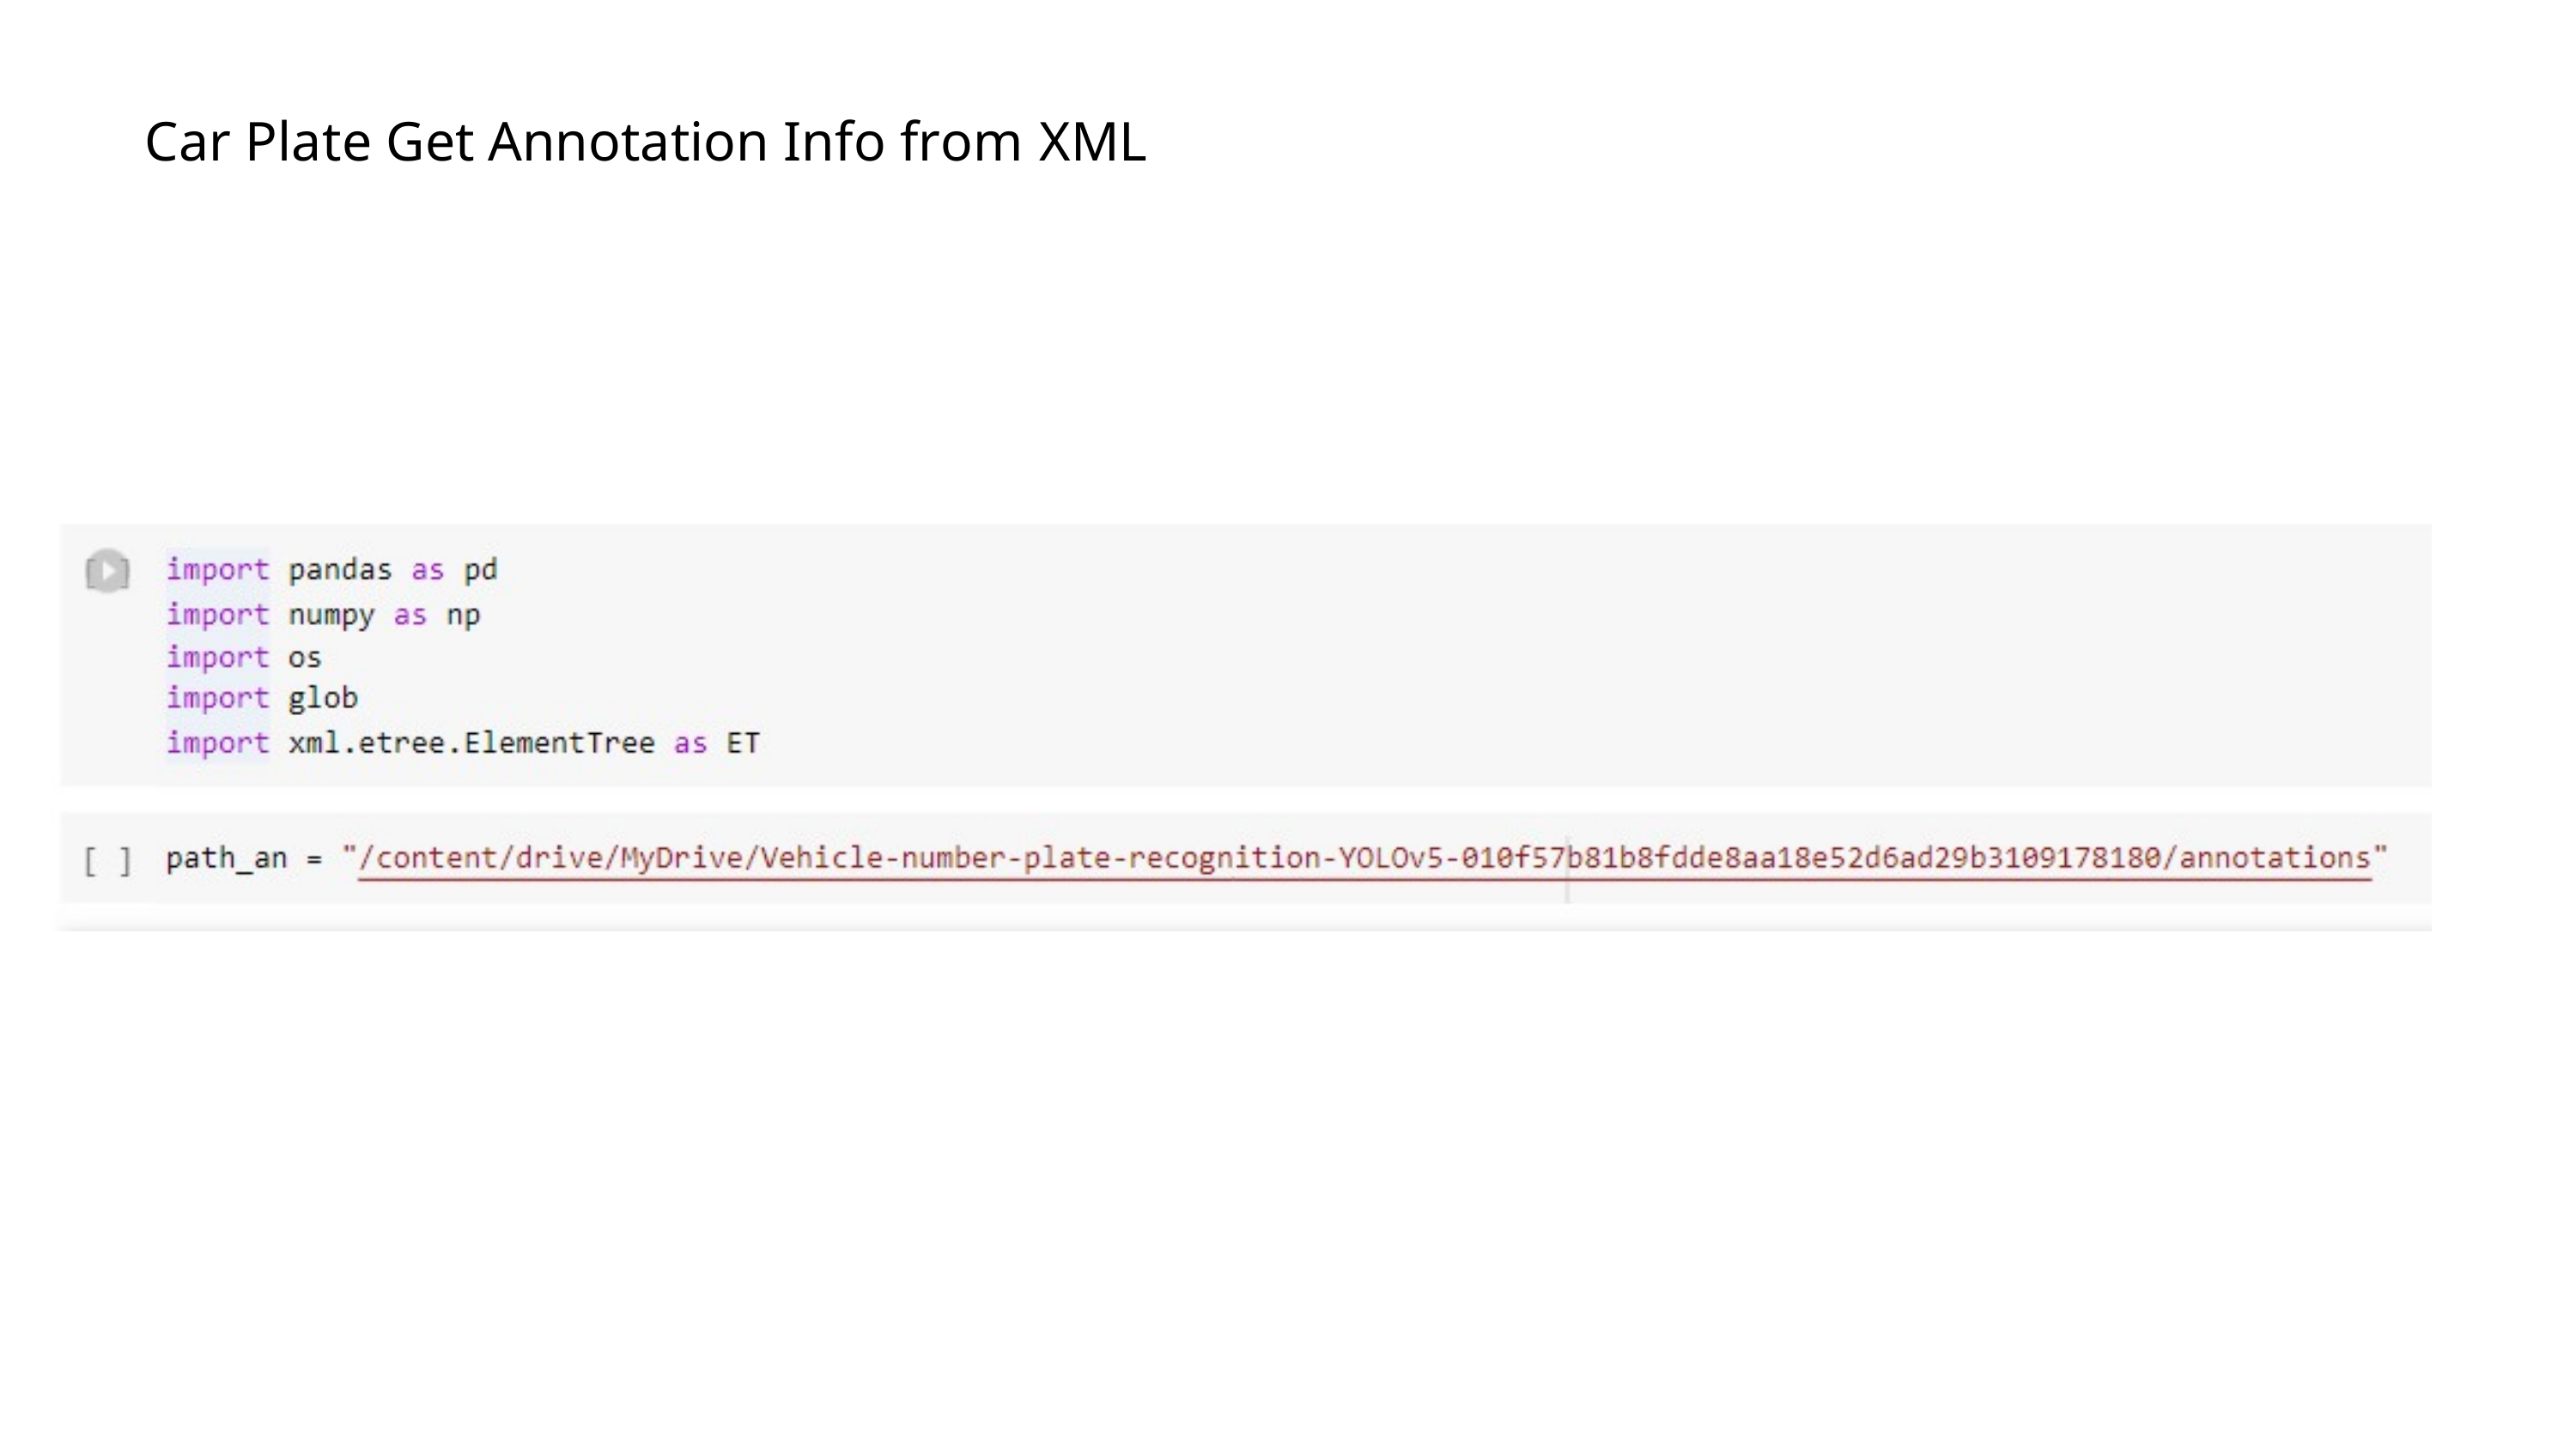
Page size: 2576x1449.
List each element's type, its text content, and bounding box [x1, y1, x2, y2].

title Car Plate Get Annotation Info from XML [143, 105, 1209, 349]
picture [50, 524, 2433, 931]
